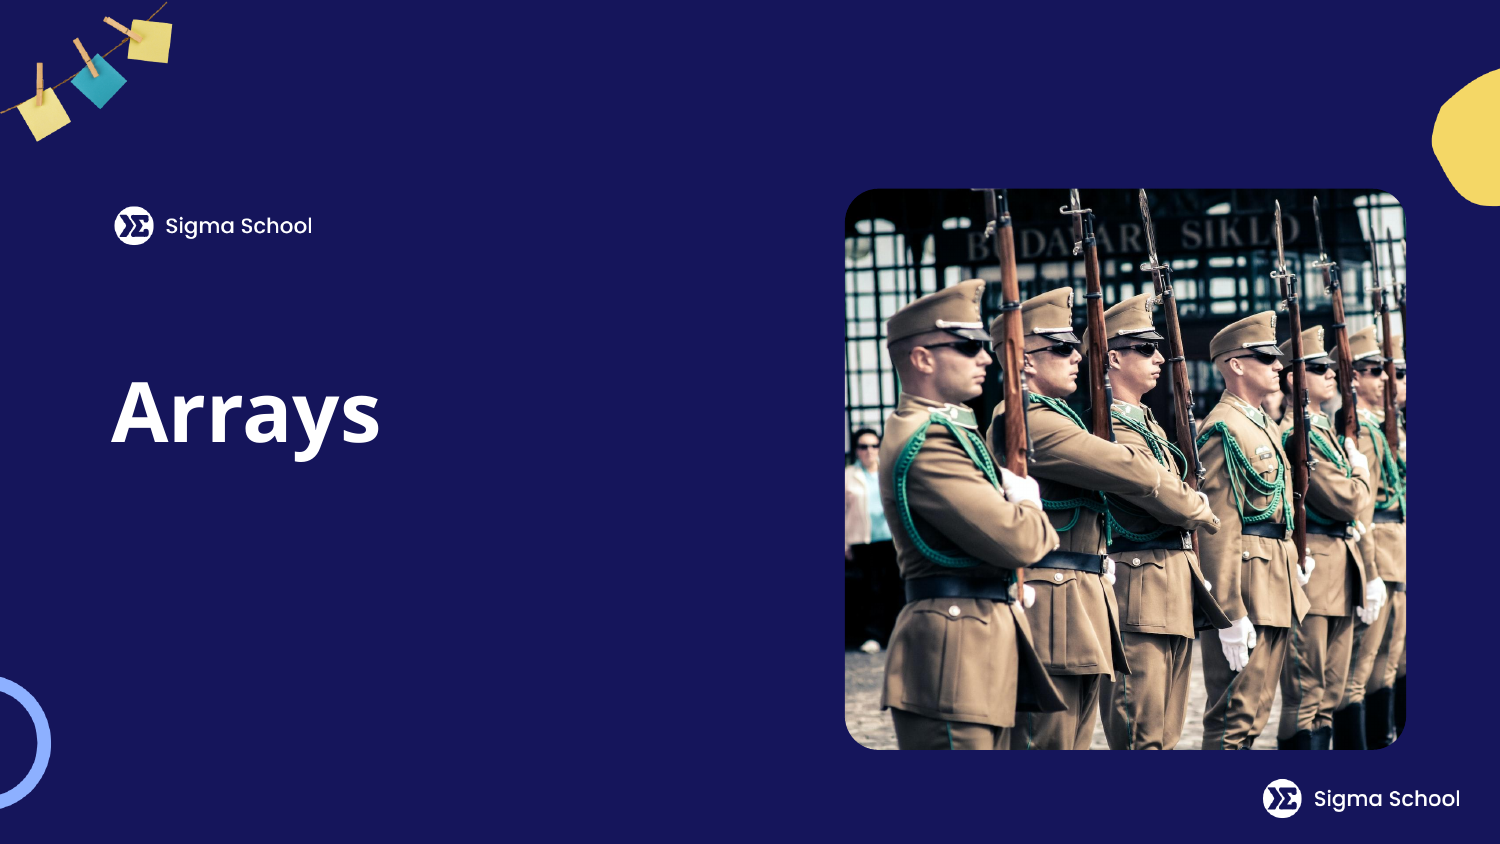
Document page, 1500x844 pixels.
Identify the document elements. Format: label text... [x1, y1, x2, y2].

title Arrays [96, 267, 716, 551]
picture [0, 0, 313, 844]
picture [844, 0, 1500, 844]
